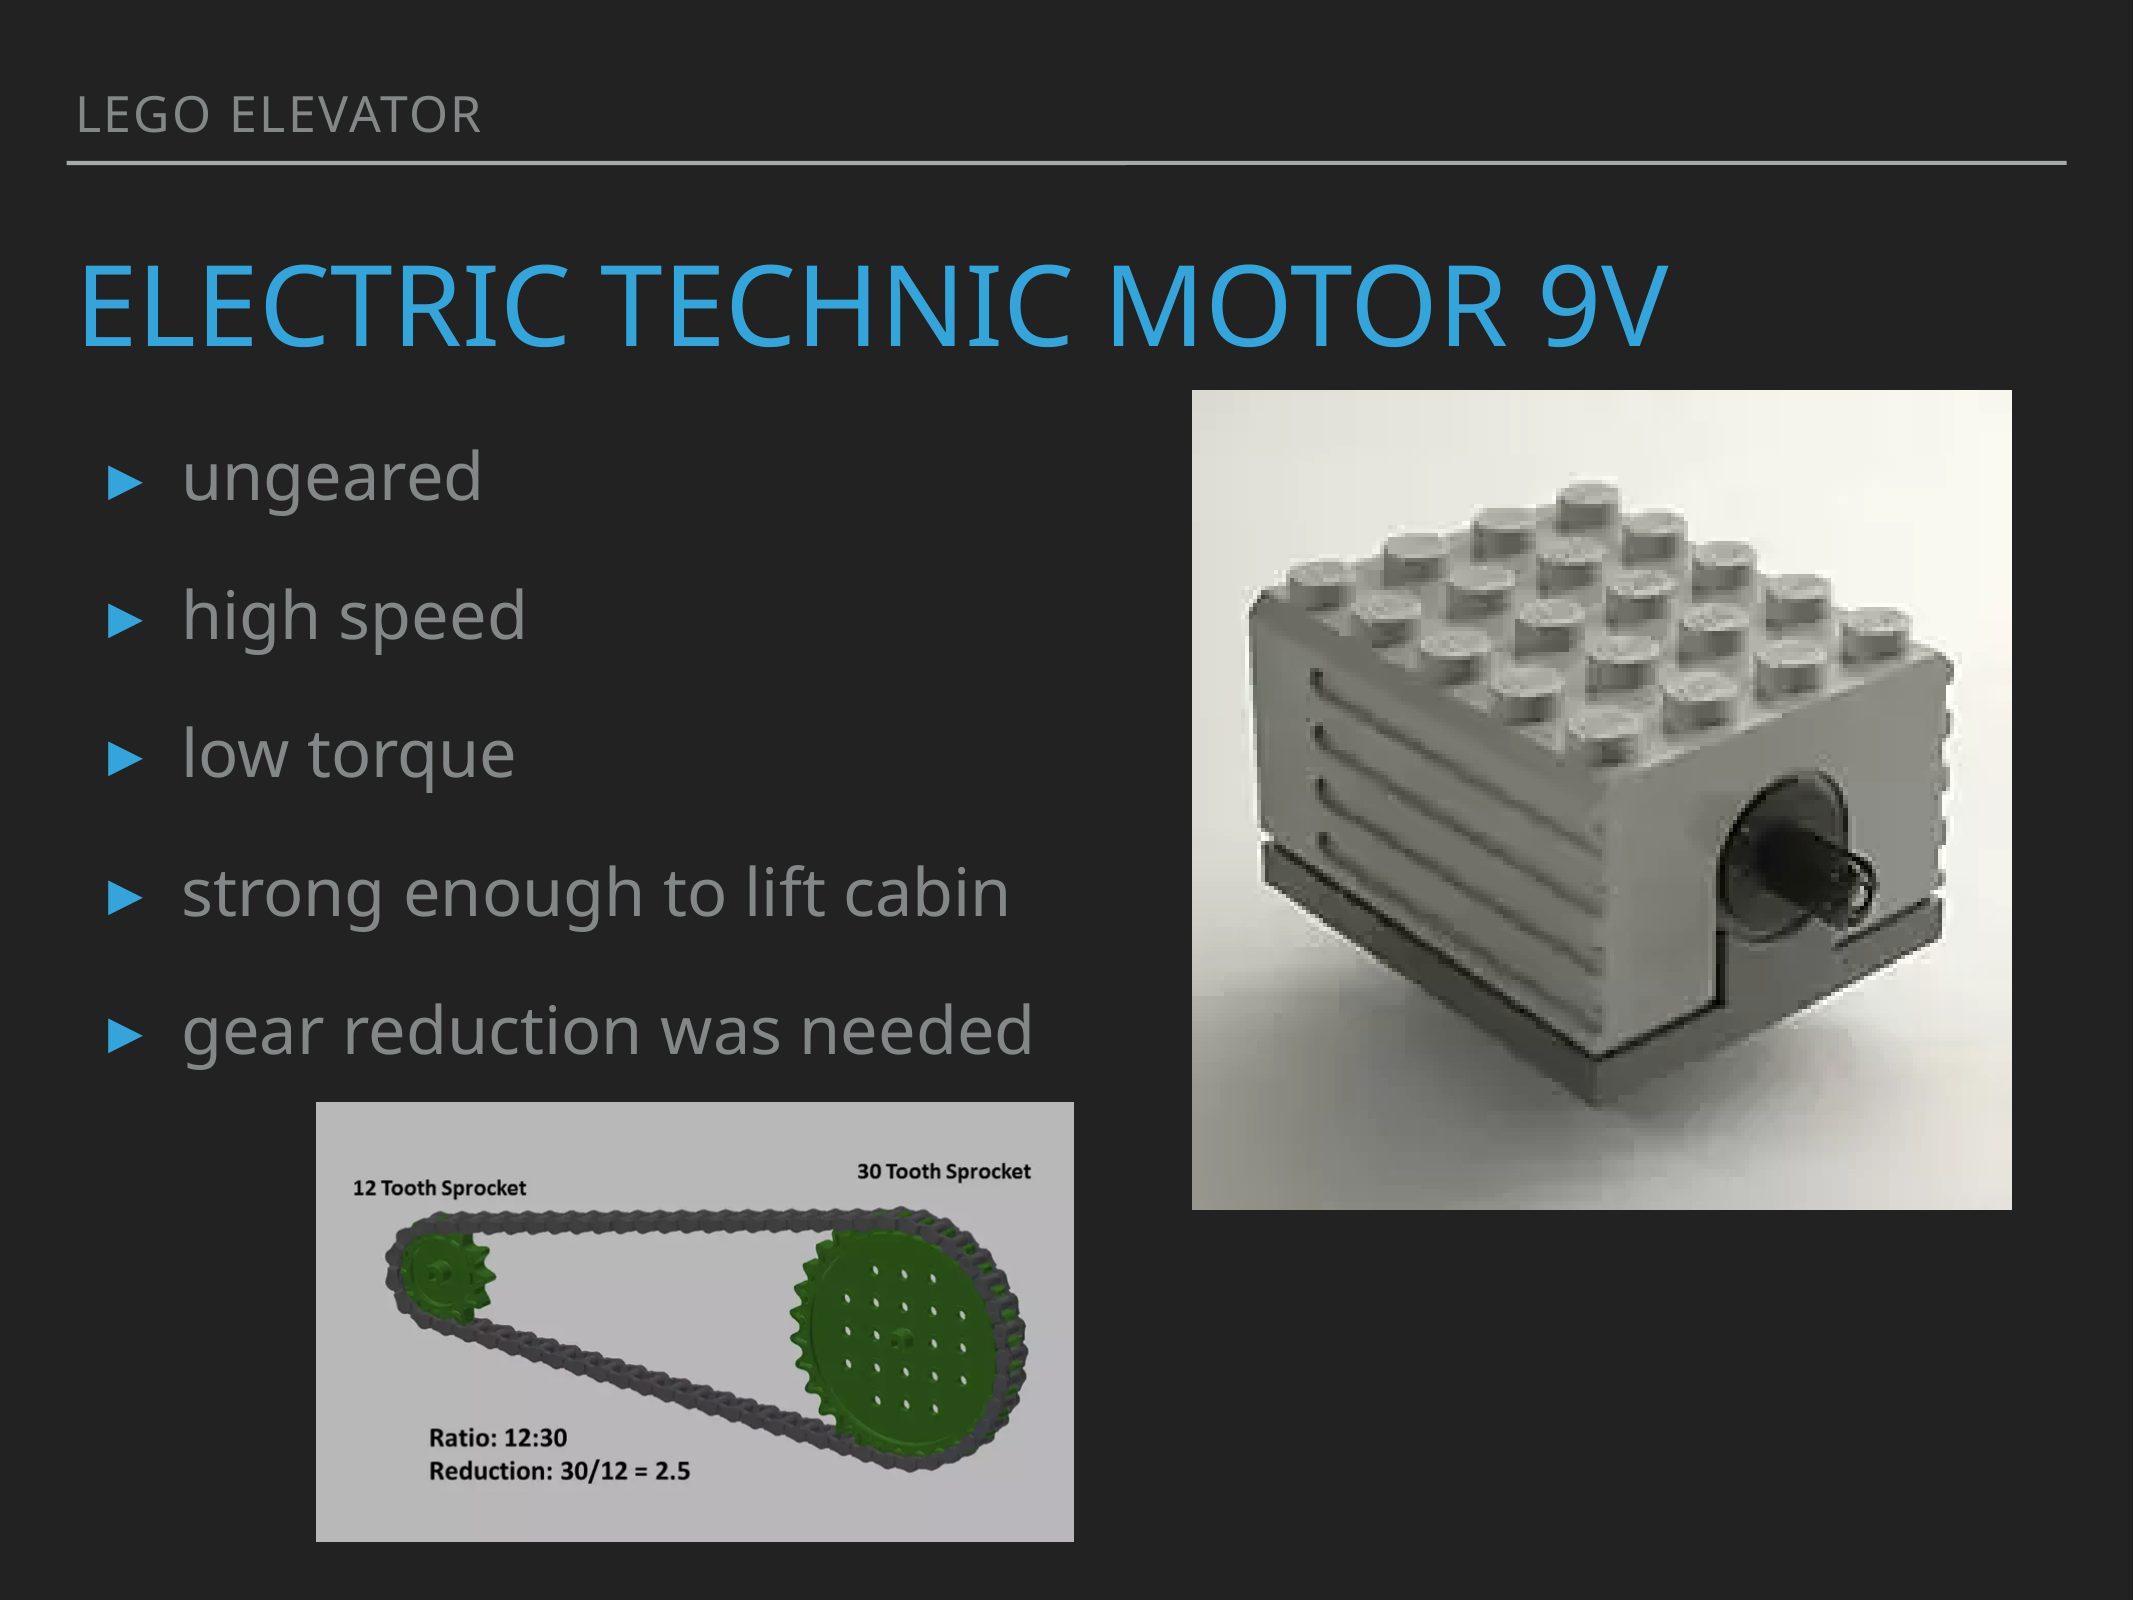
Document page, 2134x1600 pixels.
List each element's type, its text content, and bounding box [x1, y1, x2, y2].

picture [1192, 390, 2012, 1210]
list lego elevator [66, 74, 1901, 151]
picture [316, 1102, 1074, 1543]
title Electric Technic Motor 9V [66, 251, 1975, 372]
list ungeared high speed low torque strong enough to lift cabin gear reduction was needed [99, 425, 1134, 1429]
